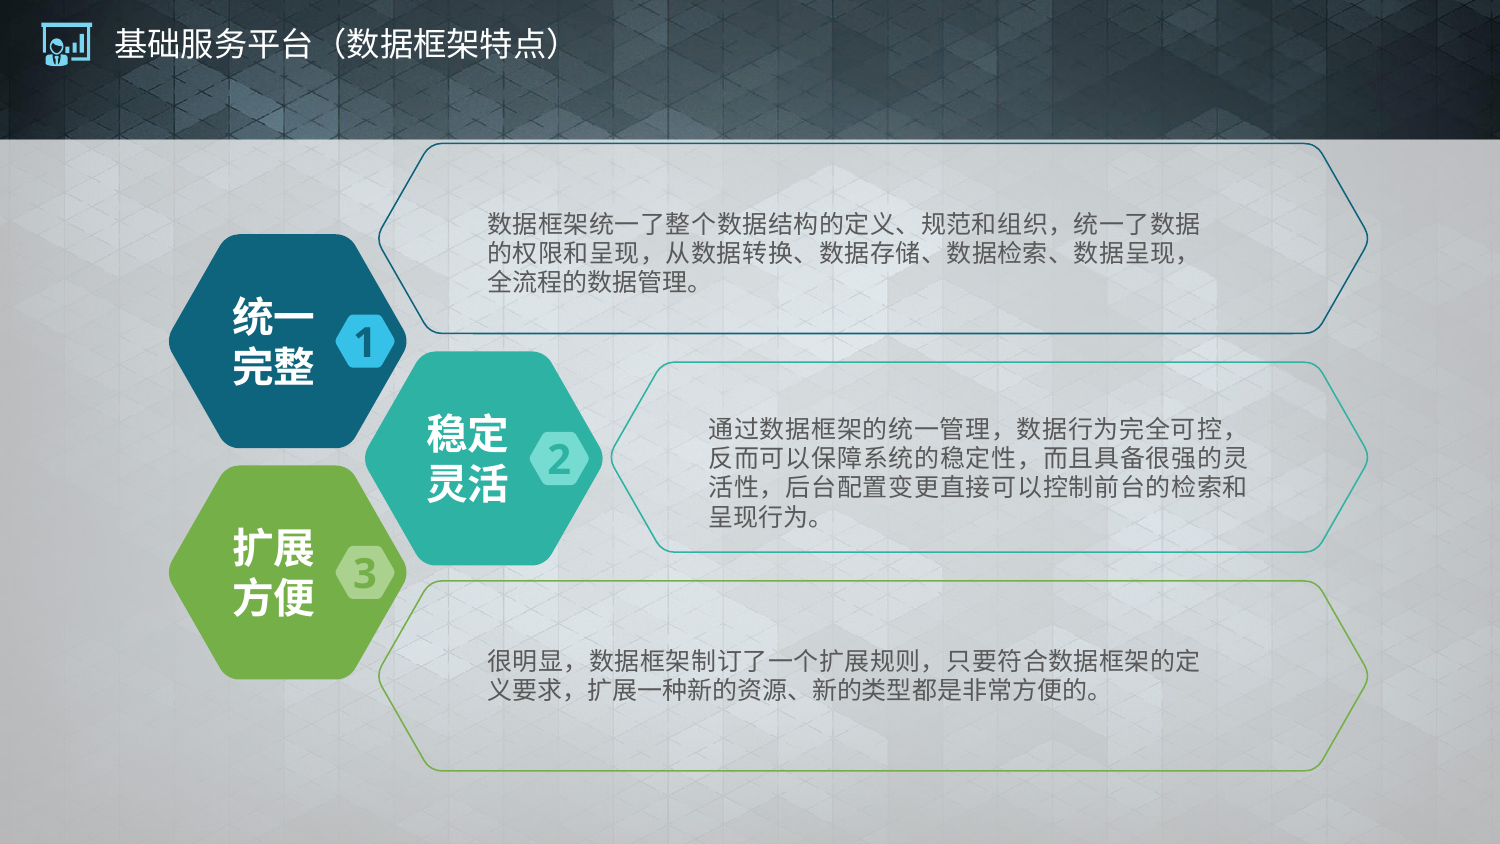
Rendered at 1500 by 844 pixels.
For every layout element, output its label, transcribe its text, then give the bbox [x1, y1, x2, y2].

text_box 统一 完整 [221, 290, 327, 391]
text_box [399, 553, 407, 592]
text_box [45, 38, 70, 67]
text_box [609, 360, 1370, 555]
text_box [41, 22, 93, 61]
text_box [376, 578, 1370, 774]
text_box [168, 234, 394, 449]
text_box 数据框架统一了整个数据结构的定义、规范和组织，统一了数据的权限和呈现，从数据转换、数据存储、数据检索、数据呈现，全流程的数据管理。 [487, 208, 1201, 297]
text_box [399, 321, 407, 361]
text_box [335, 545, 395, 600]
text_box 稳定灵活 [415, 408, 521, 559]
text_box [376, 141, 1370, 336]
text_box 通过数据框架的统一管理，数据行为完全可控，反而可以保障系统的稳定性，而且具备很强的灵活性，后台配置变更直接可以控制前台的检索和呈现行为。 [708, 414, 1249, 532]
text_box 扩展 方便 [221, 521, 327, 623]
text_box [168, 465, 395, 680]
text_box [365, 351, 603, 566]
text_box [529, 431, 590, 486]
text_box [335, 314, 395, 369]
picture [0, 0, 1500, 844]
title 基础服务平台（数据框架特点） [99, 20, 644, 66]
text_box 很明显，数据框架制订了一个扩展规则，只要符合数据框架的定义要求，扩展一种新的资源、新的类型都是非常方便的。 [487, 646, 1201, 705]
